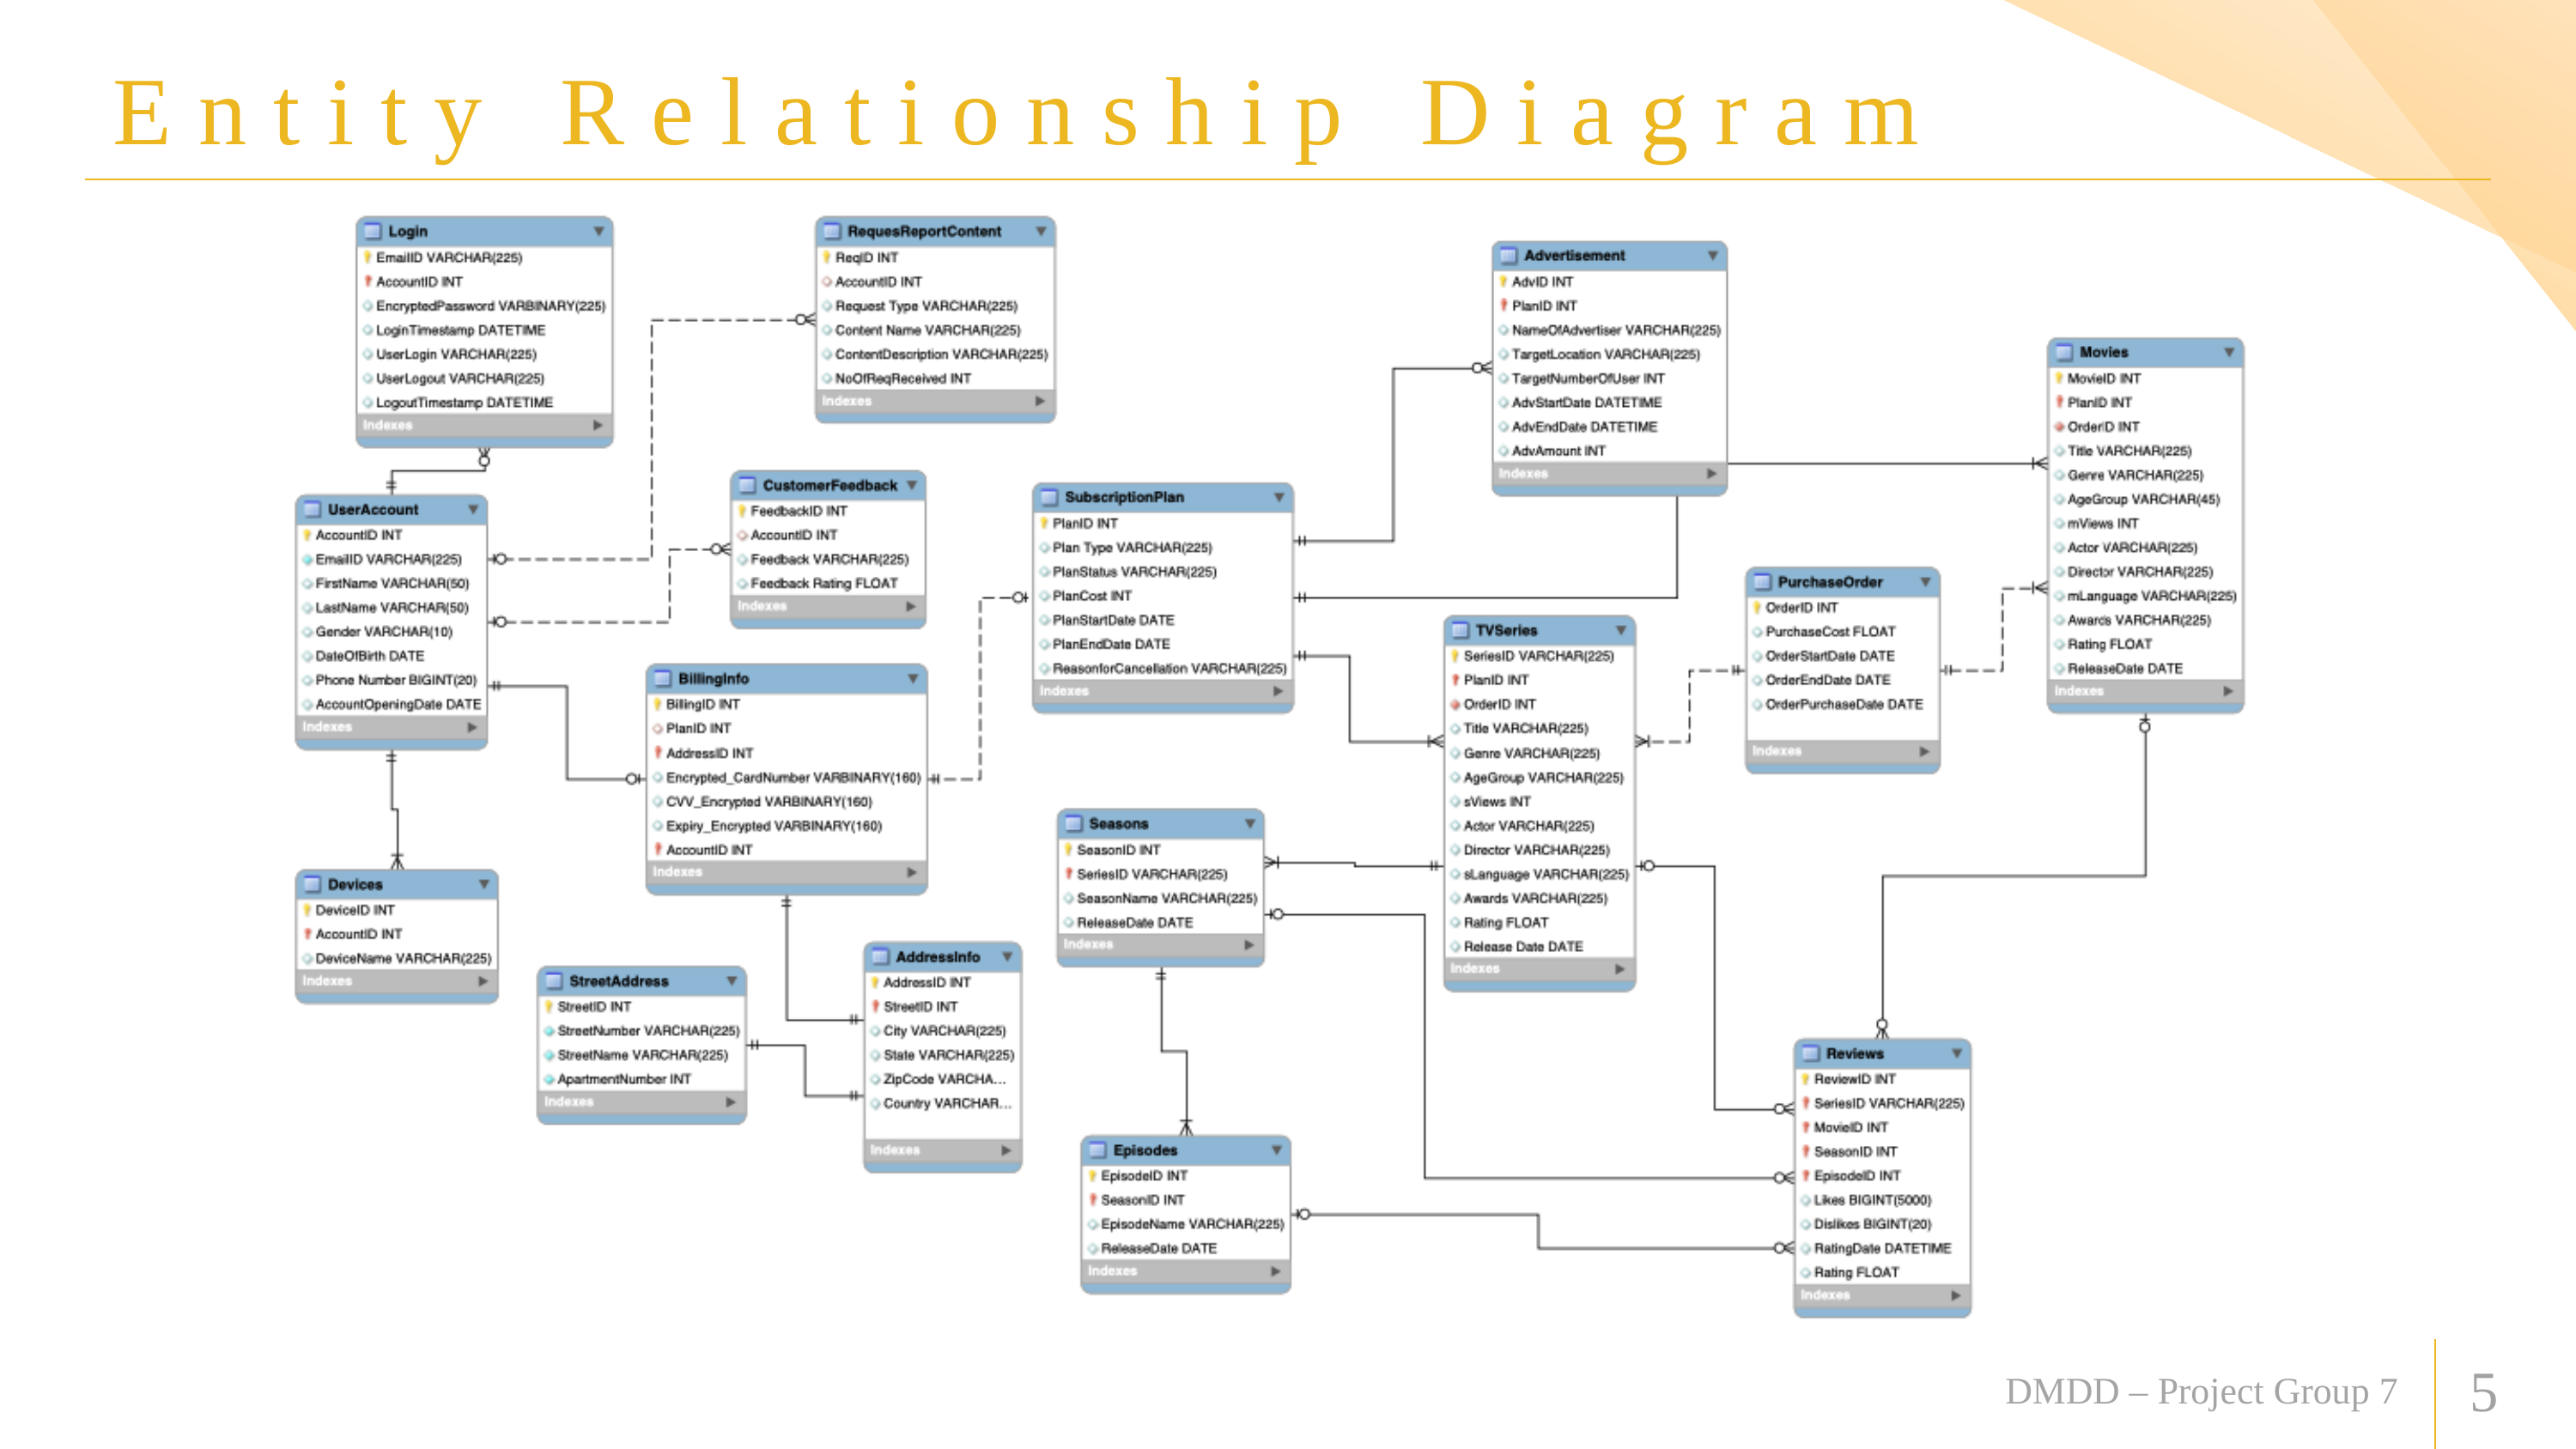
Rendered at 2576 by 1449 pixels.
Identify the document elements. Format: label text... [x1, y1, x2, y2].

picture [276, 196, 2263, 1335]
footer DMDD – Project Group 7 [1326, 1350, 2421, 1428]
slide_number 5 [2446, 1350, 2575, 1428]
title Entity Relationship Diagram [89, 27, 2448, 186]
